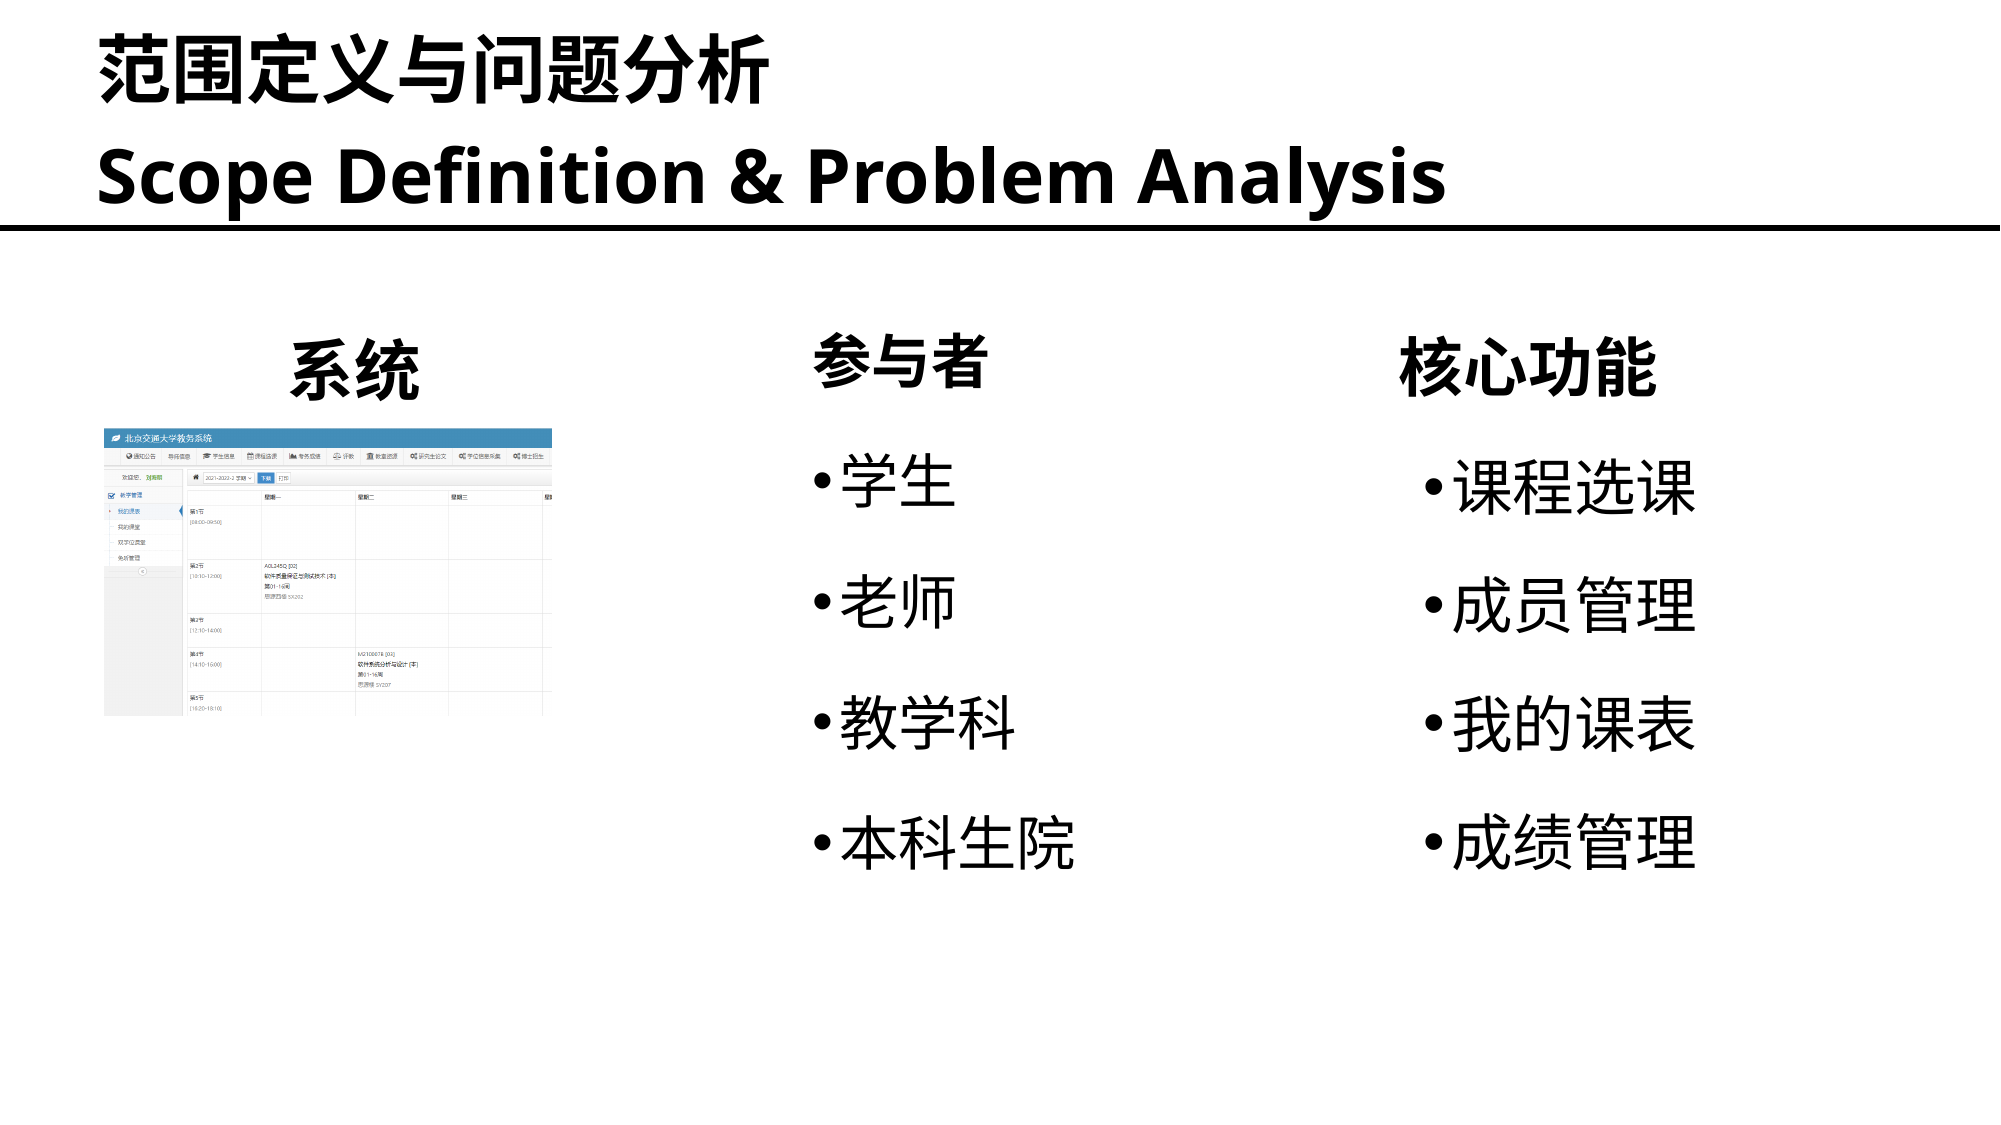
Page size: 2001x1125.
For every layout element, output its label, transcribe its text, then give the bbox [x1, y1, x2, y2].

text_box 系统 [272, 280, 725, 889]
picture [104, 428, 552, 716]
text_box 范围定义与问题分析 Scope Definition & Problem Analysis [81, 76, 1581, 225]
text_box 参与者 学生 老师 教学科 本科生院 [797, 280, 1250, 889]
text_box 核心功能 课程选课 成员管理 我的课表 成绩管理 [1354, 280, 1807, 889]
